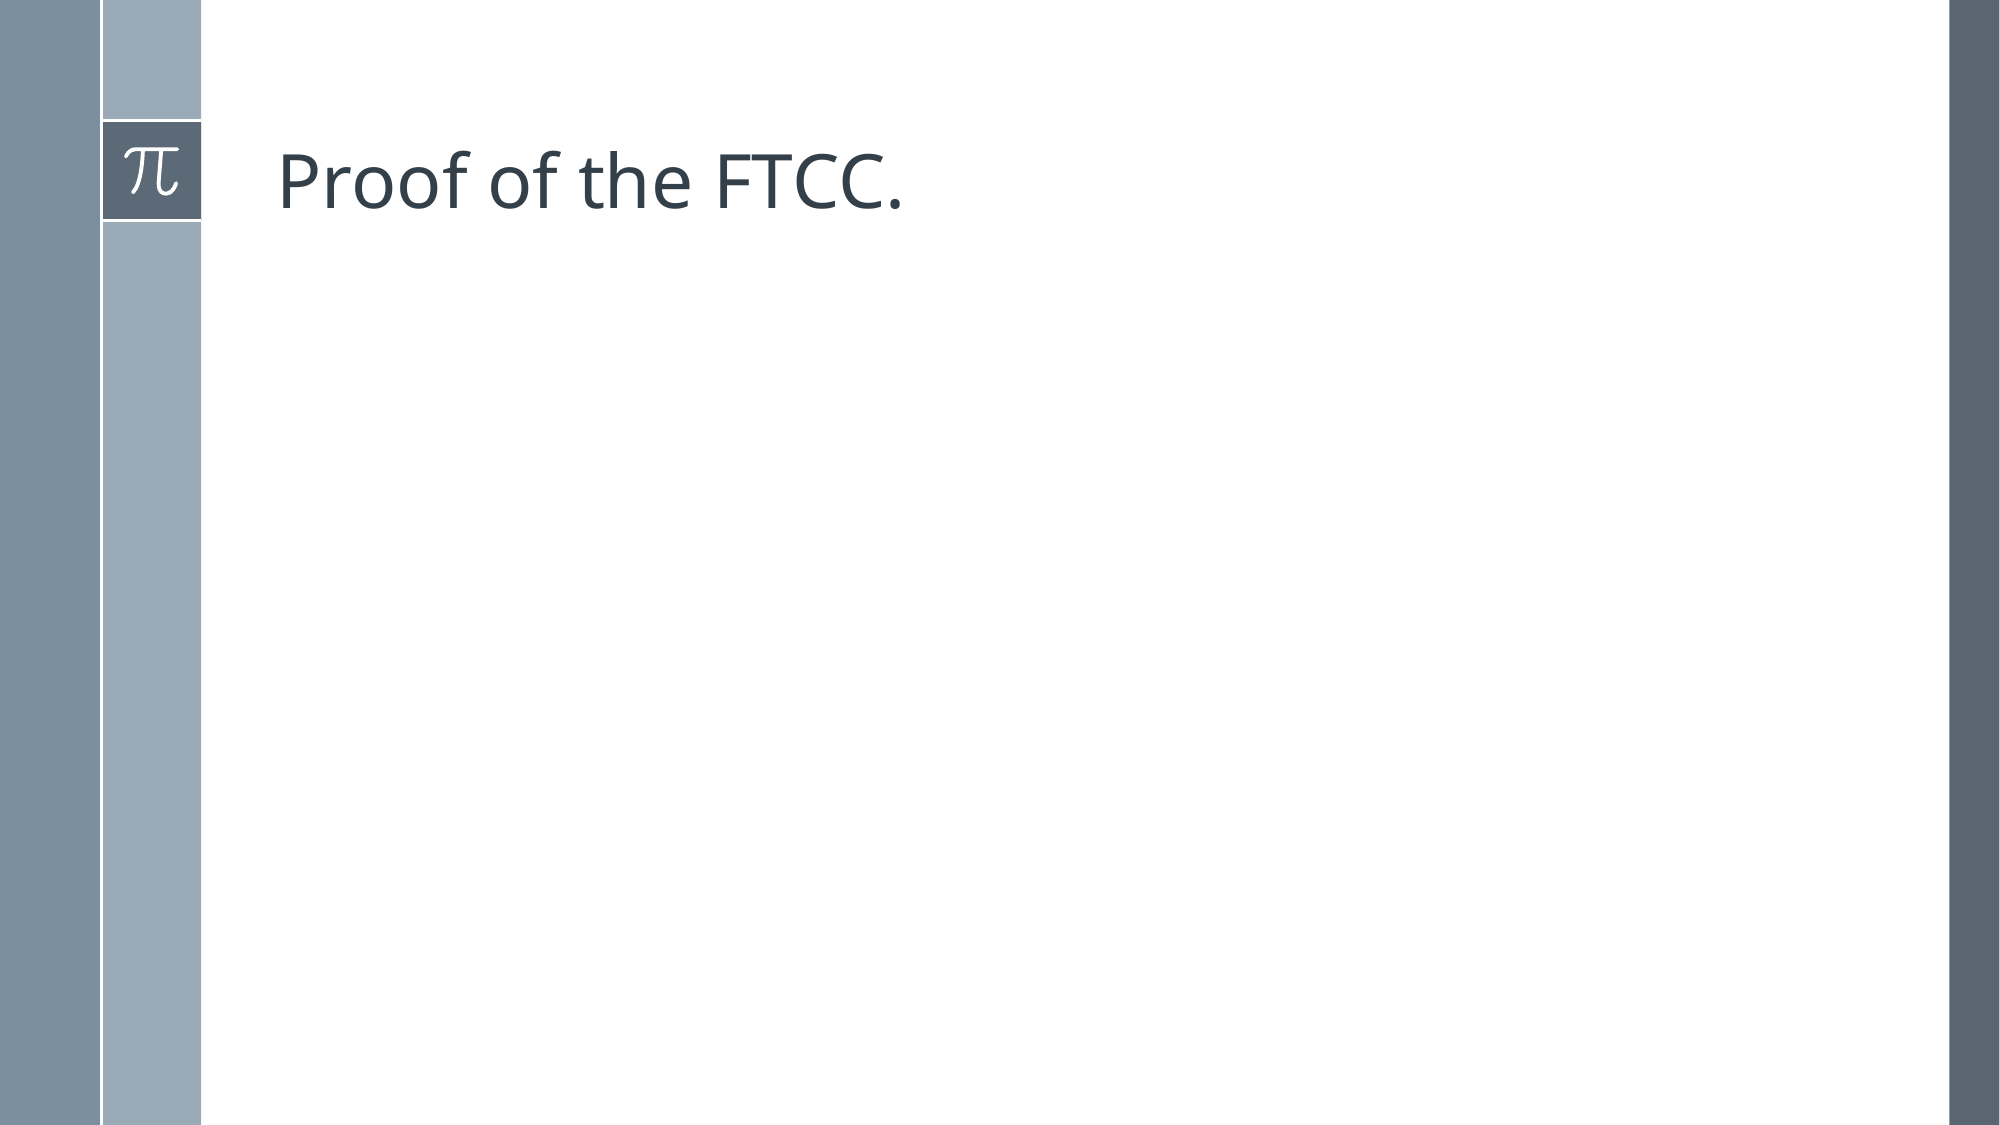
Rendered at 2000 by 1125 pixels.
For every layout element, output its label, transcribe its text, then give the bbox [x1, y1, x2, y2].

title Proof of the FTCC. [261, 29, 1867, 233]
